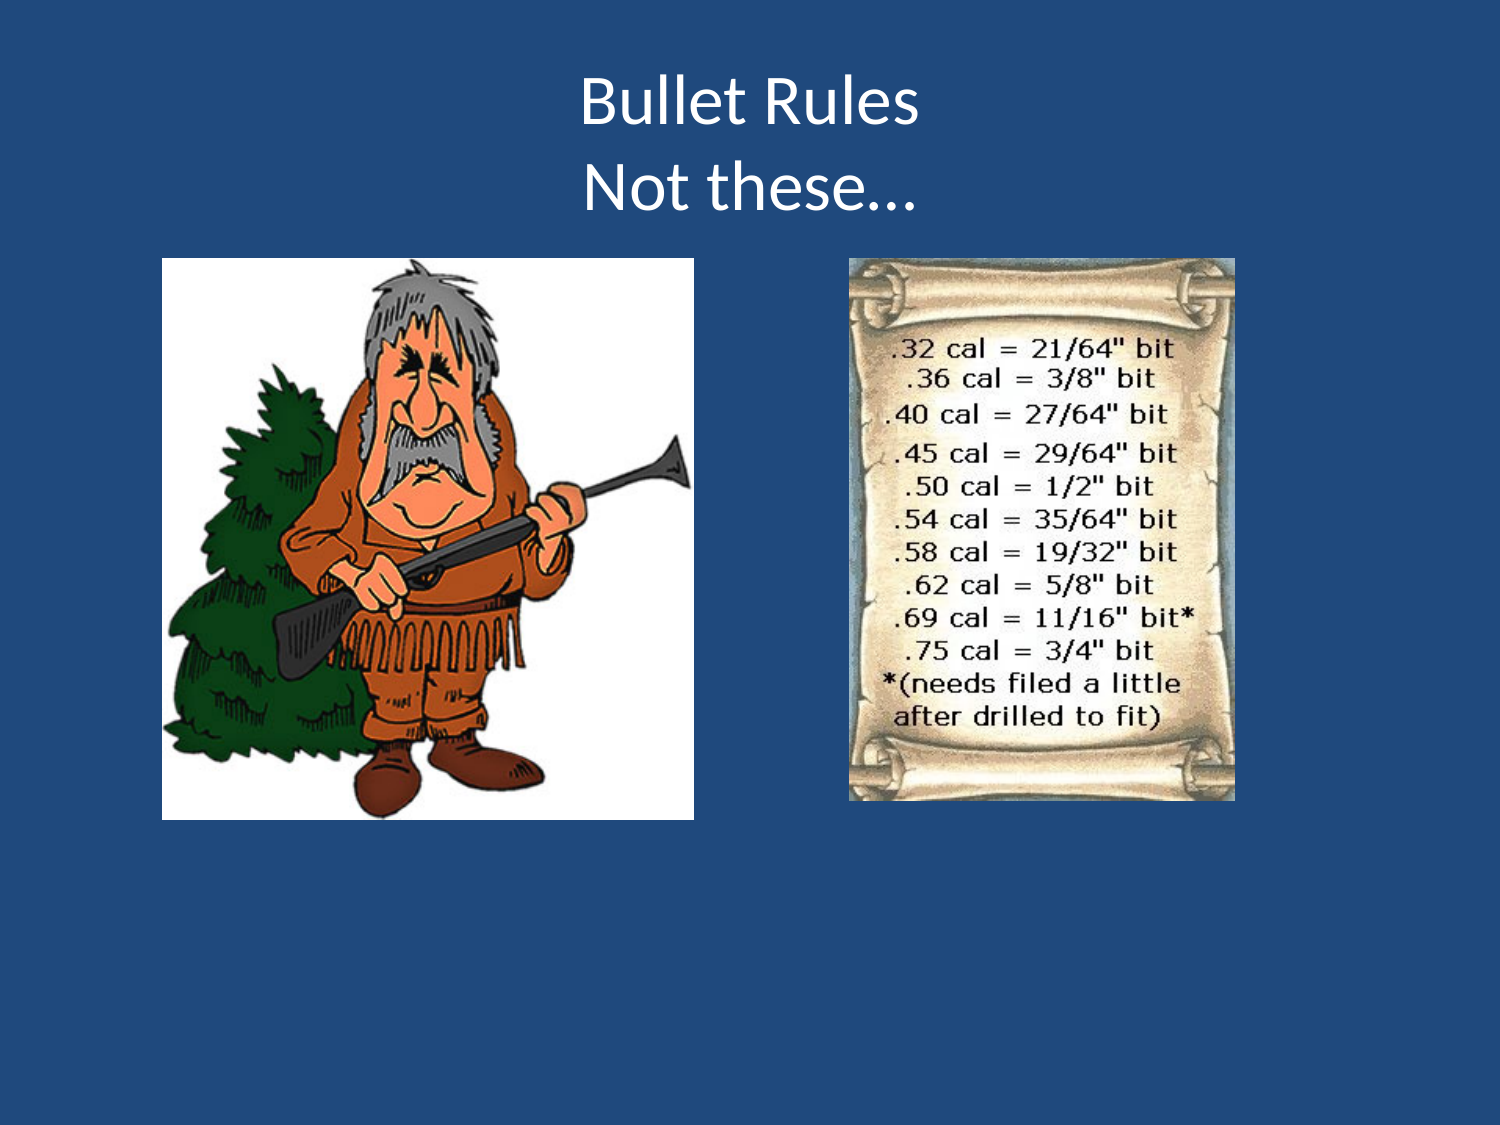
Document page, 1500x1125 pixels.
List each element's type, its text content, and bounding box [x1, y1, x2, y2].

picture [849, 258, 1235, 801]
picture [162, 258, 694, 820]
title Bullet Rules Not these… [75, 45, 1425, 233]
